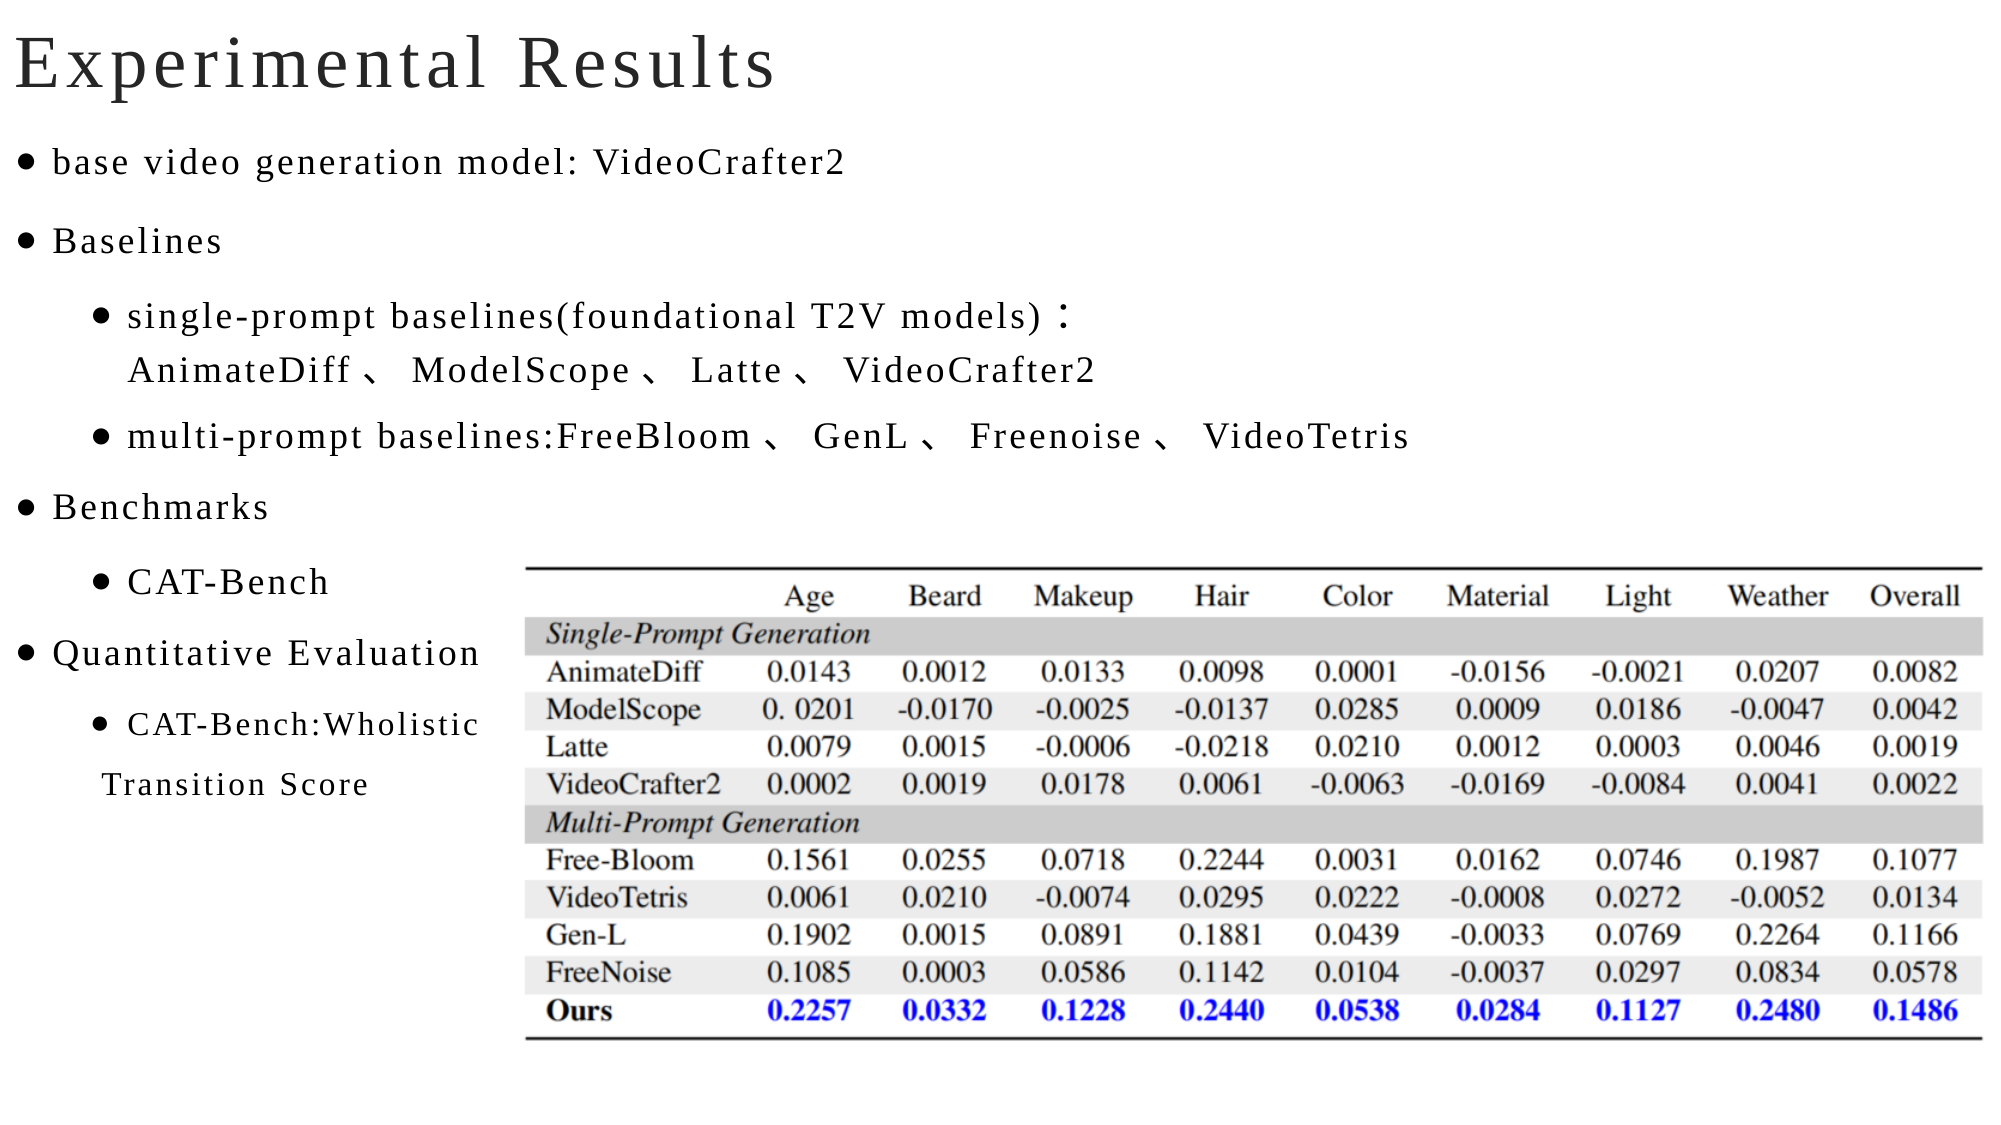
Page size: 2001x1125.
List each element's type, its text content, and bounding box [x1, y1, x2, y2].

picture [518, 561, 1993, 1042]
title Experimental Results [0, 0, 1800, 115]
list base video generation model: VideoCrafter2 Baselines single-prompt baselines(foundational T2V models)：AnimateDiff、ModelScope、Latte、VideoCrafter2 multi-prompt baselines:FreeBloom、GenL、Freenoise、VideoTetris Benchmarks CAT-Bench Quantitative Evaluation CAT-Bench:Wholistic Transition Score [0, 115, 2000, 1125]
